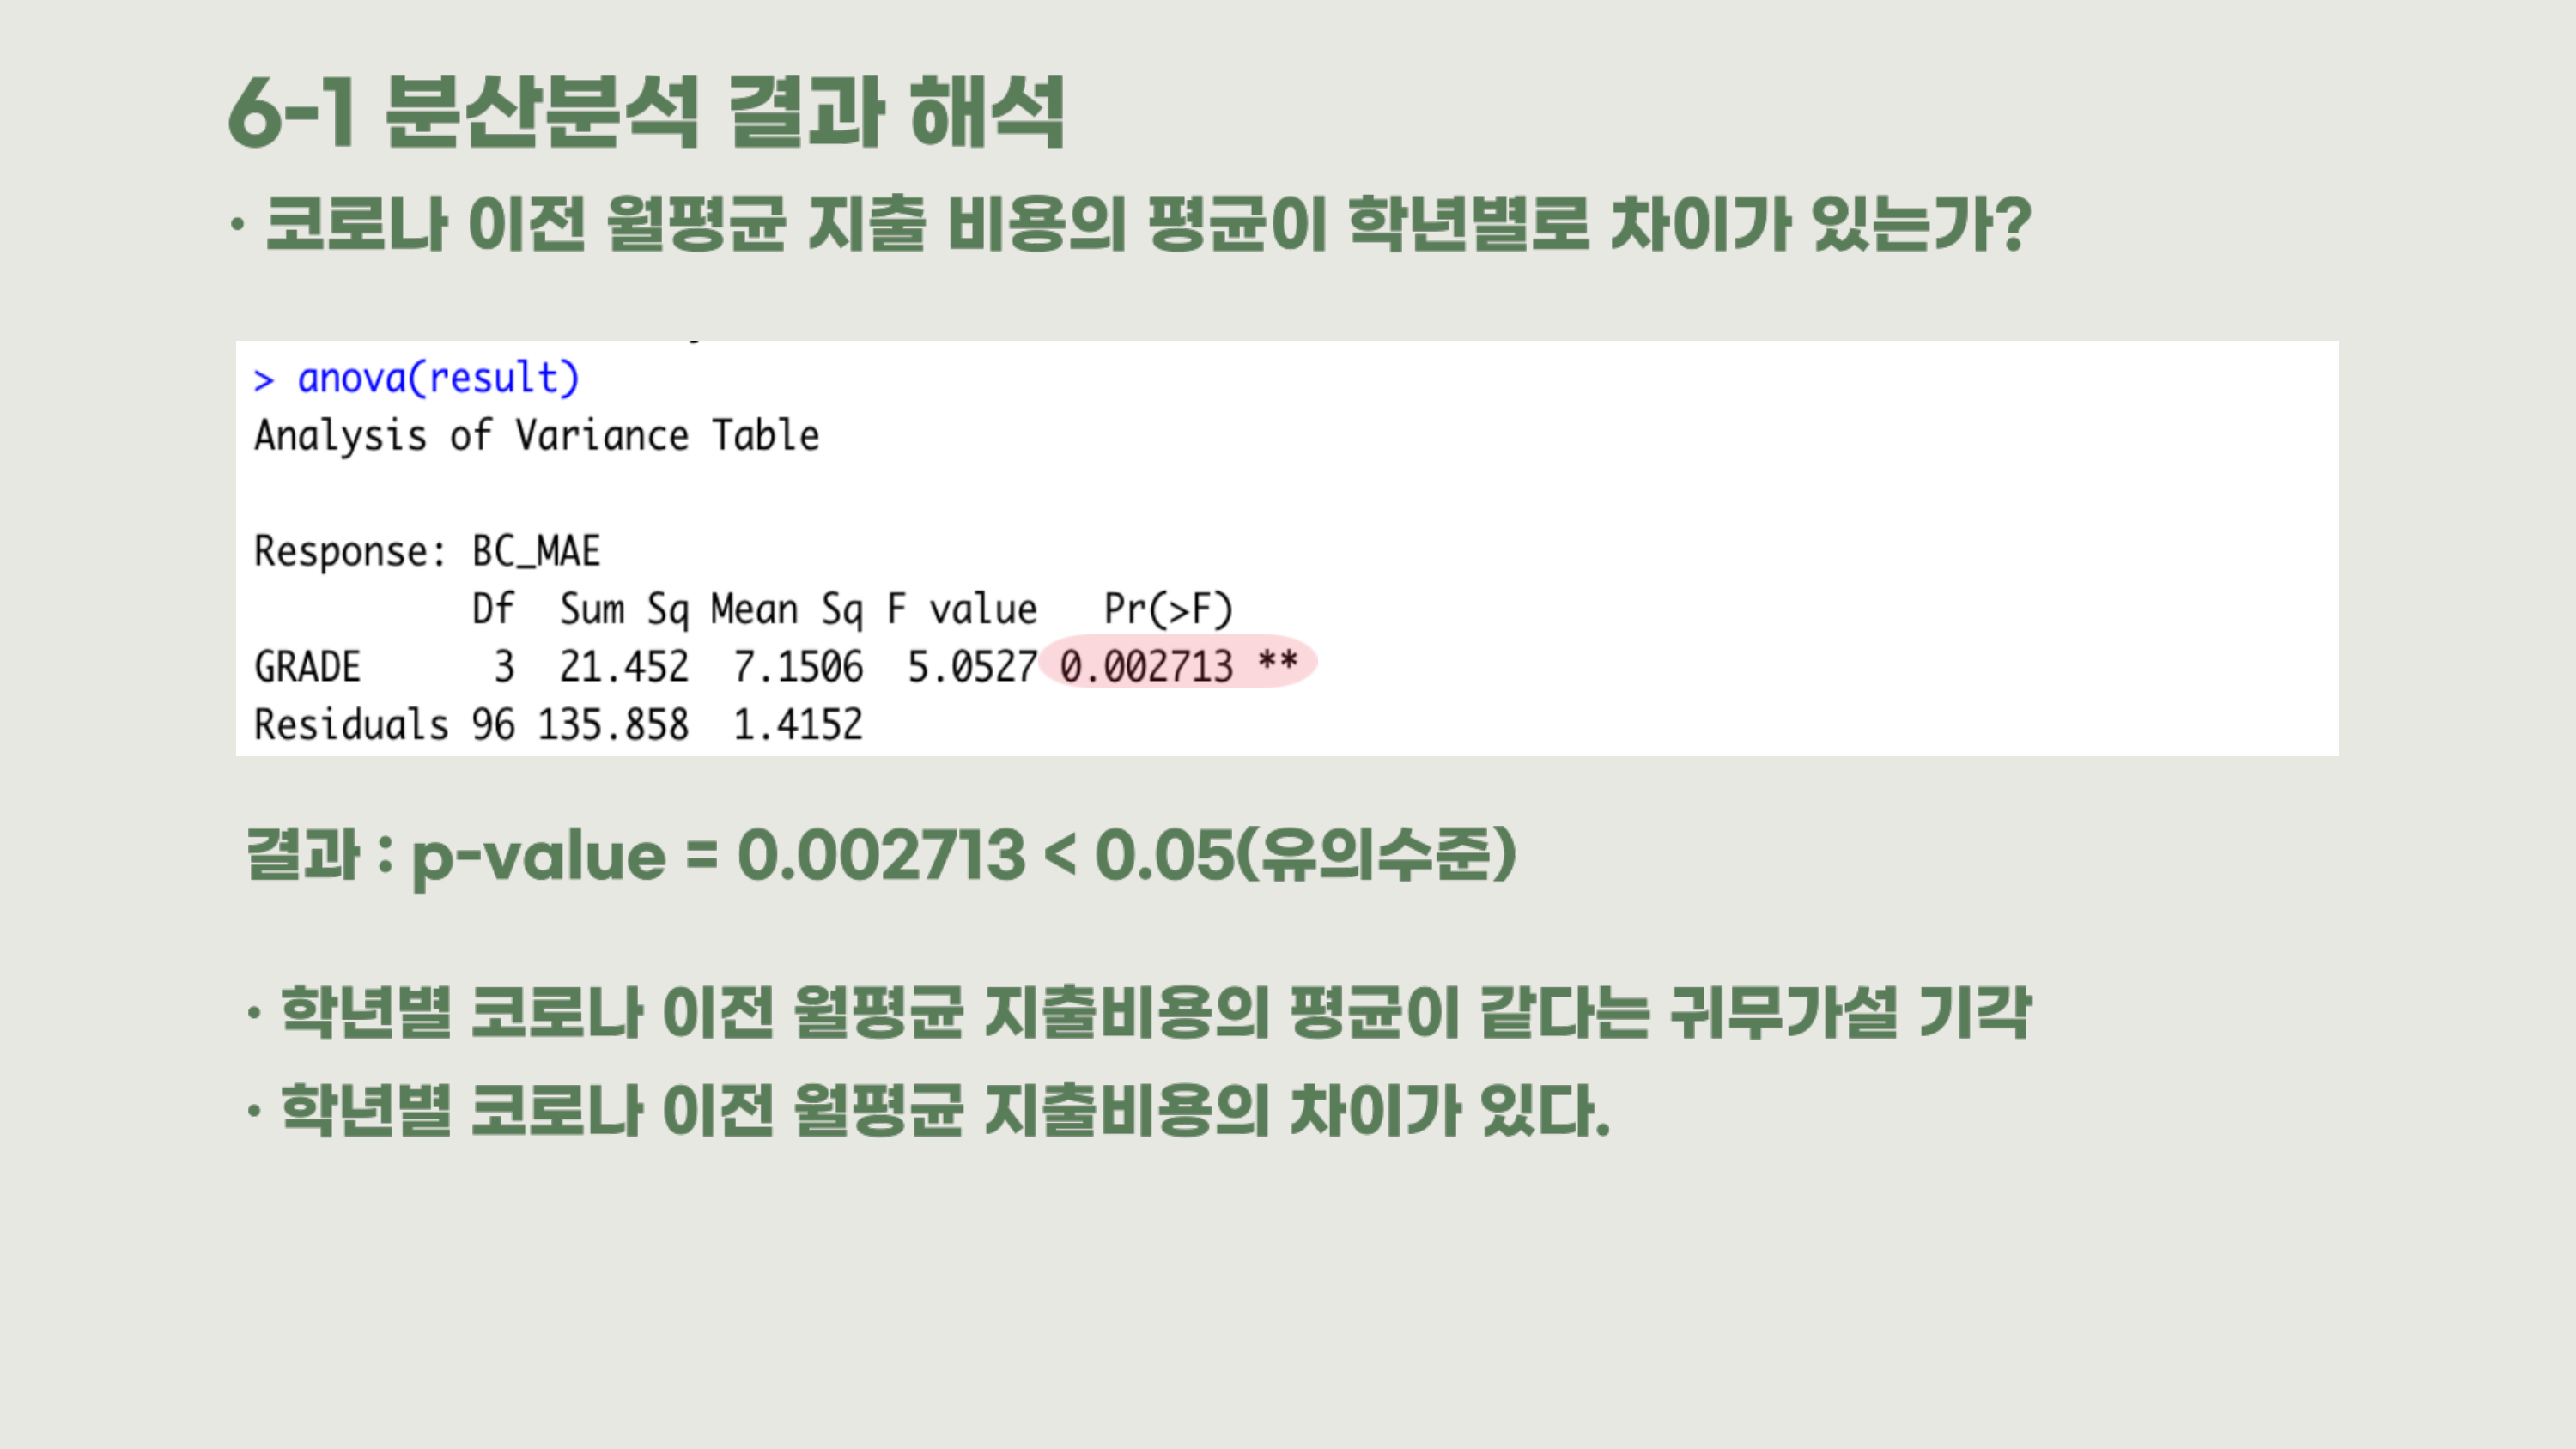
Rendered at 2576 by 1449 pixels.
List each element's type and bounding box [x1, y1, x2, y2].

text_box [236, 341, 2339, 757]
text_box [1038, 634, 1318, 688]
picture [215, 43, 2063, 282]
picture [234, 803, 2060, 1165]
